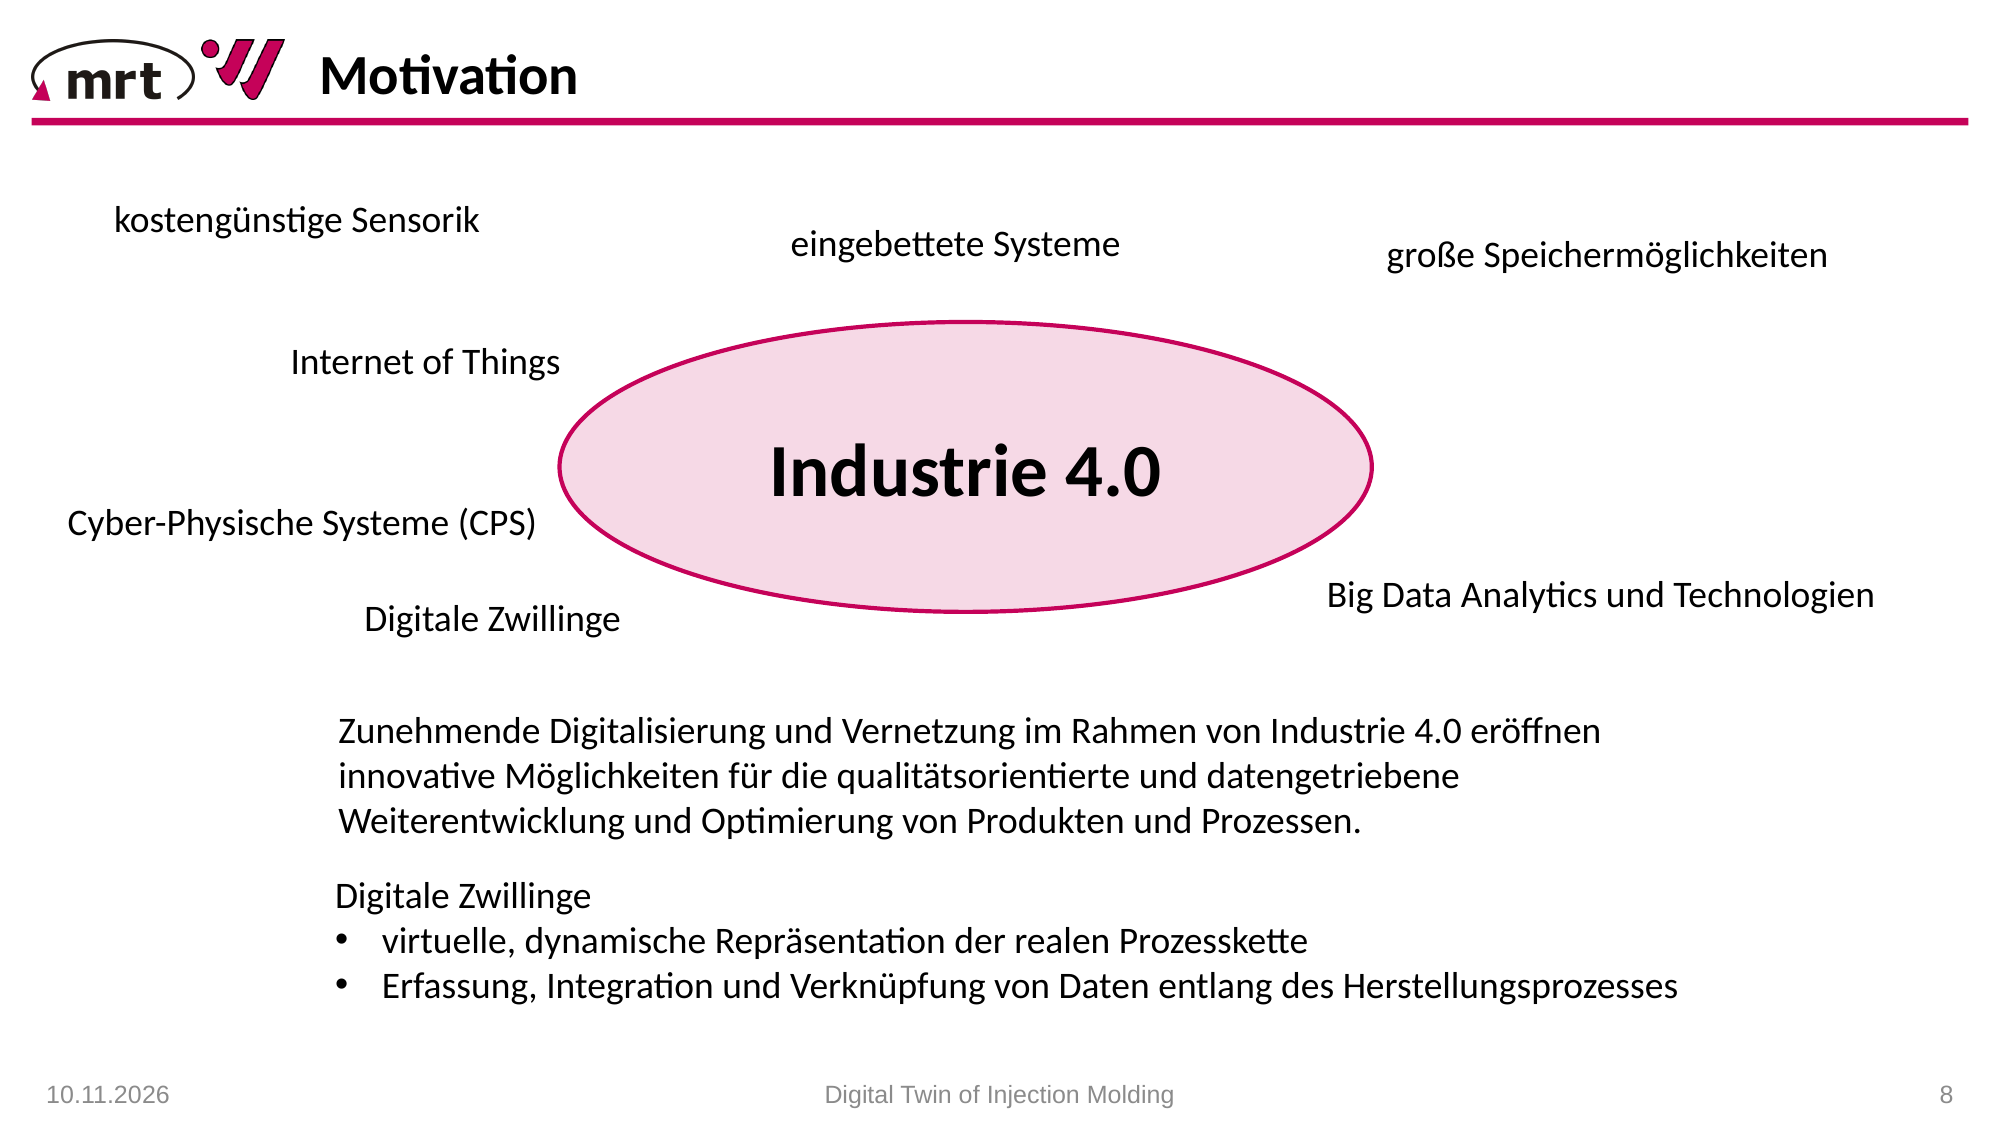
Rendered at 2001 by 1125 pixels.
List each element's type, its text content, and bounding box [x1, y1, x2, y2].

text_box kostengünstige Sensorik [99, 188, 548, 248]
text_box Zunehmende Digitalisierung und Vernetzung im Rahmen von Industrie 4.0 eröffnen innovative Möglichkeiten für die qualitätsorientierte und datengetriebene Weiterentwicklung und Optimierung von Produkten und Prozessen. [323, 698, 1624, 849]
text_box große Speichermöglichkeiten [1371, 222, 1865, 283]
picture [201, 39, 285, 100]
text_box 8 [1649, 1064, 1969, 1124]
text_box Digitale Zwillinge virtuelle, dynamische Repräsentation der realen Prozesskette Erfassung, Integration und Verknüpfung von Daten entlang des Herstellungsprozesses [245, 863, 1755, 1013]
text_box eingebettete Systeme [775, 211, 1225, 272]
text_box Big Data Analytics und Technologien [1312, 562, 1924, 622]
text_box Industrie 4.0 [557, 319, 1374, 614]
text_box Cyber-Physische Systeme (CPS) [53, 490, 560, 551]
text_box 22.01.2021 [31, 1064, 351, 1124]
text_box Motivation [304, 31, 1831, 114]
text_box Digital Twin of Injection Molding [362, 1064, 1638, 1124]
text_box Internet of Things [275, 329, 725, 389]
text_box Digitale Zwillinge [349, 587, 857, 647]
picture [31, 39, 195, 101]
